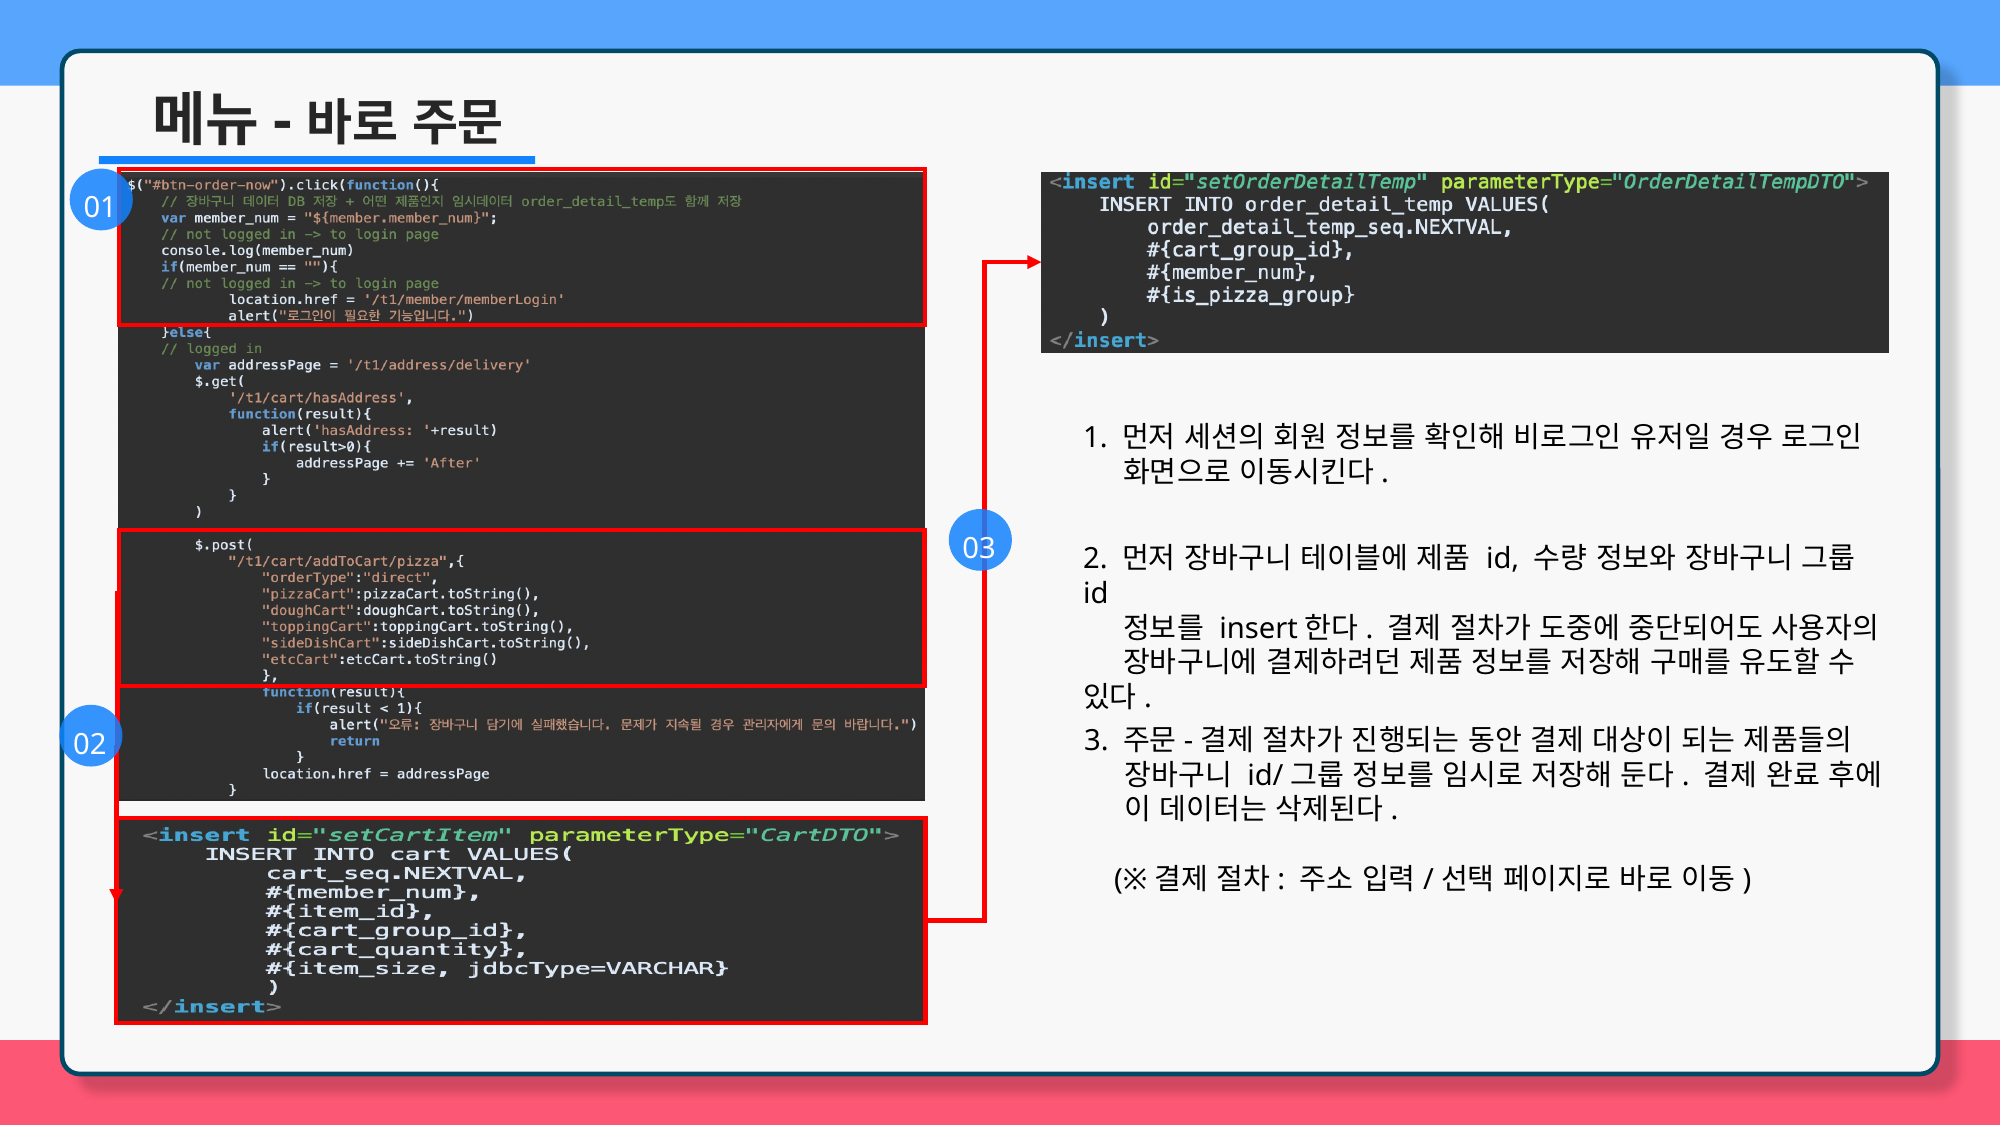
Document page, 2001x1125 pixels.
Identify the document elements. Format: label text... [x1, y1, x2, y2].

text_box 3. 주문-결제 절차가 진행되는 동안 결제 대상이 되는 제품들의 장바구니 id/그룹 정보를 임시로 저장해 둔다. 결제 완료 후에 이 데이터는 삭제된다. (※결제 절차: 주소 입력/선택 페이지로 바로 이동) [1069, 713, 1907, 903]
text_box 2. 먼저 장바구니 테이블에 제품 id, 수량 정보와 장바구니 그룹 id 정보를 insert한다. 결제 절차가 도중에 중단되어도 사용자의 장바구니에 결제하려던 제품 정보를 저장해 구매를 유도할 수 있다. [1068, 531, 1906, 791]
text_box [61, 49, 1939, 1076]
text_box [925, 262, 1042, 921]
text_box [0, 1039, 2000, 1125]
text_box [0, 0, 2000, 87]
text_box [115, 817, 926, 1024]
text_box [98, 155, 536, 165]
text_box 메뉴-바로 주문 [98, 75, 558, 160]
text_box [947, 509, 1012, 573]
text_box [58, 704, 123, 769]
picture [1041, 171, 1889, 353]
picture [118, 171, 925, 801]
text_box [133, 168, 926, 262]
text_box 1. 먼저 세션의 회원 정보를 확인해 비로그인 유저일 경우 로그인 화면으로 이동시킨다. [1068, 410, 1882, 496]
picture [118, 816, 924, 1023]
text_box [68, 168, 133, 232]
